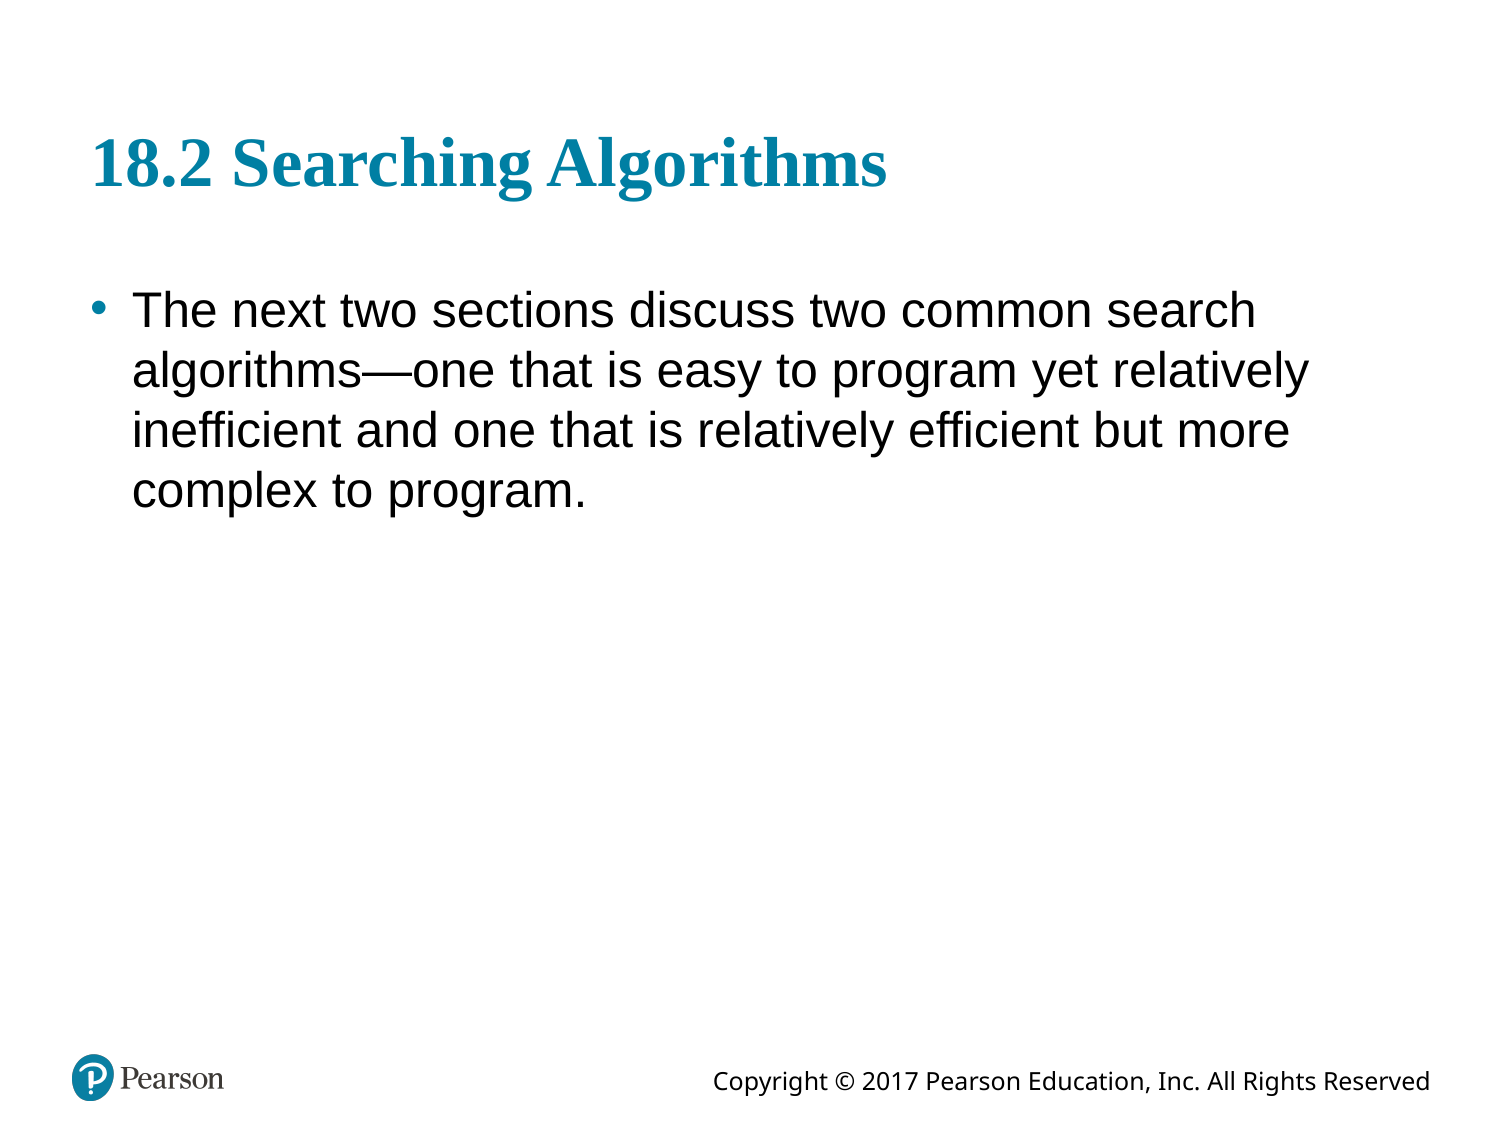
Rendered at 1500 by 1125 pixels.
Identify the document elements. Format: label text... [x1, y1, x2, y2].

title 18.2 Searching Algorithms [75, 35, 1425, 216]
picture [80, 1063, 106, 1088]
picture [72, 1054, 88, 1070]
picture [98, 1054, 224, 1101]
picture [72, 1087, 83, 1101]
list The next two sections discuss two common search algorithms—one that is easy to program yet relatively inefficient and one that is relatively efficient but more complex to program. [75, 262, 1425, 576]
